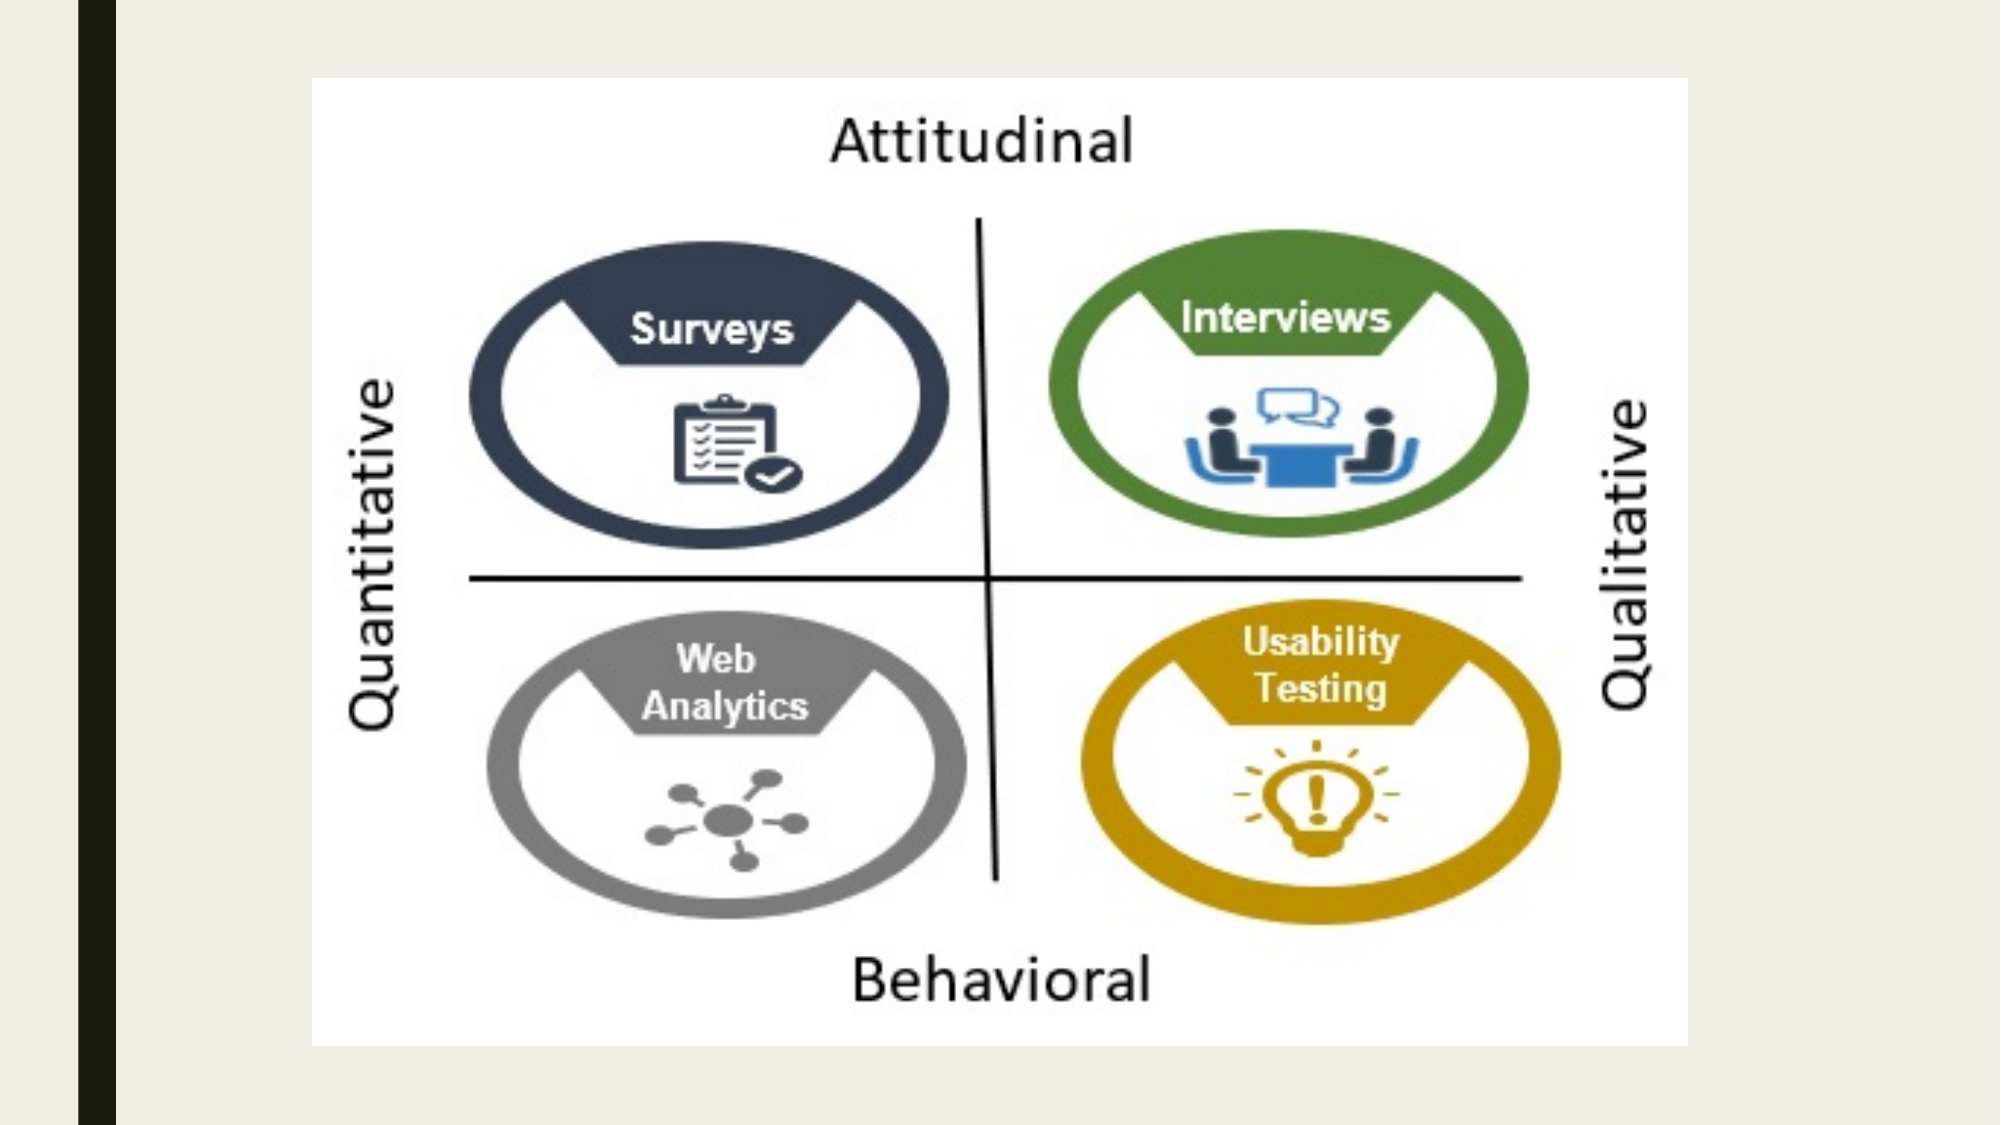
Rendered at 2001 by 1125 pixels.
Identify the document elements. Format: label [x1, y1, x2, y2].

picture [312, 78, 1688, 1046]
